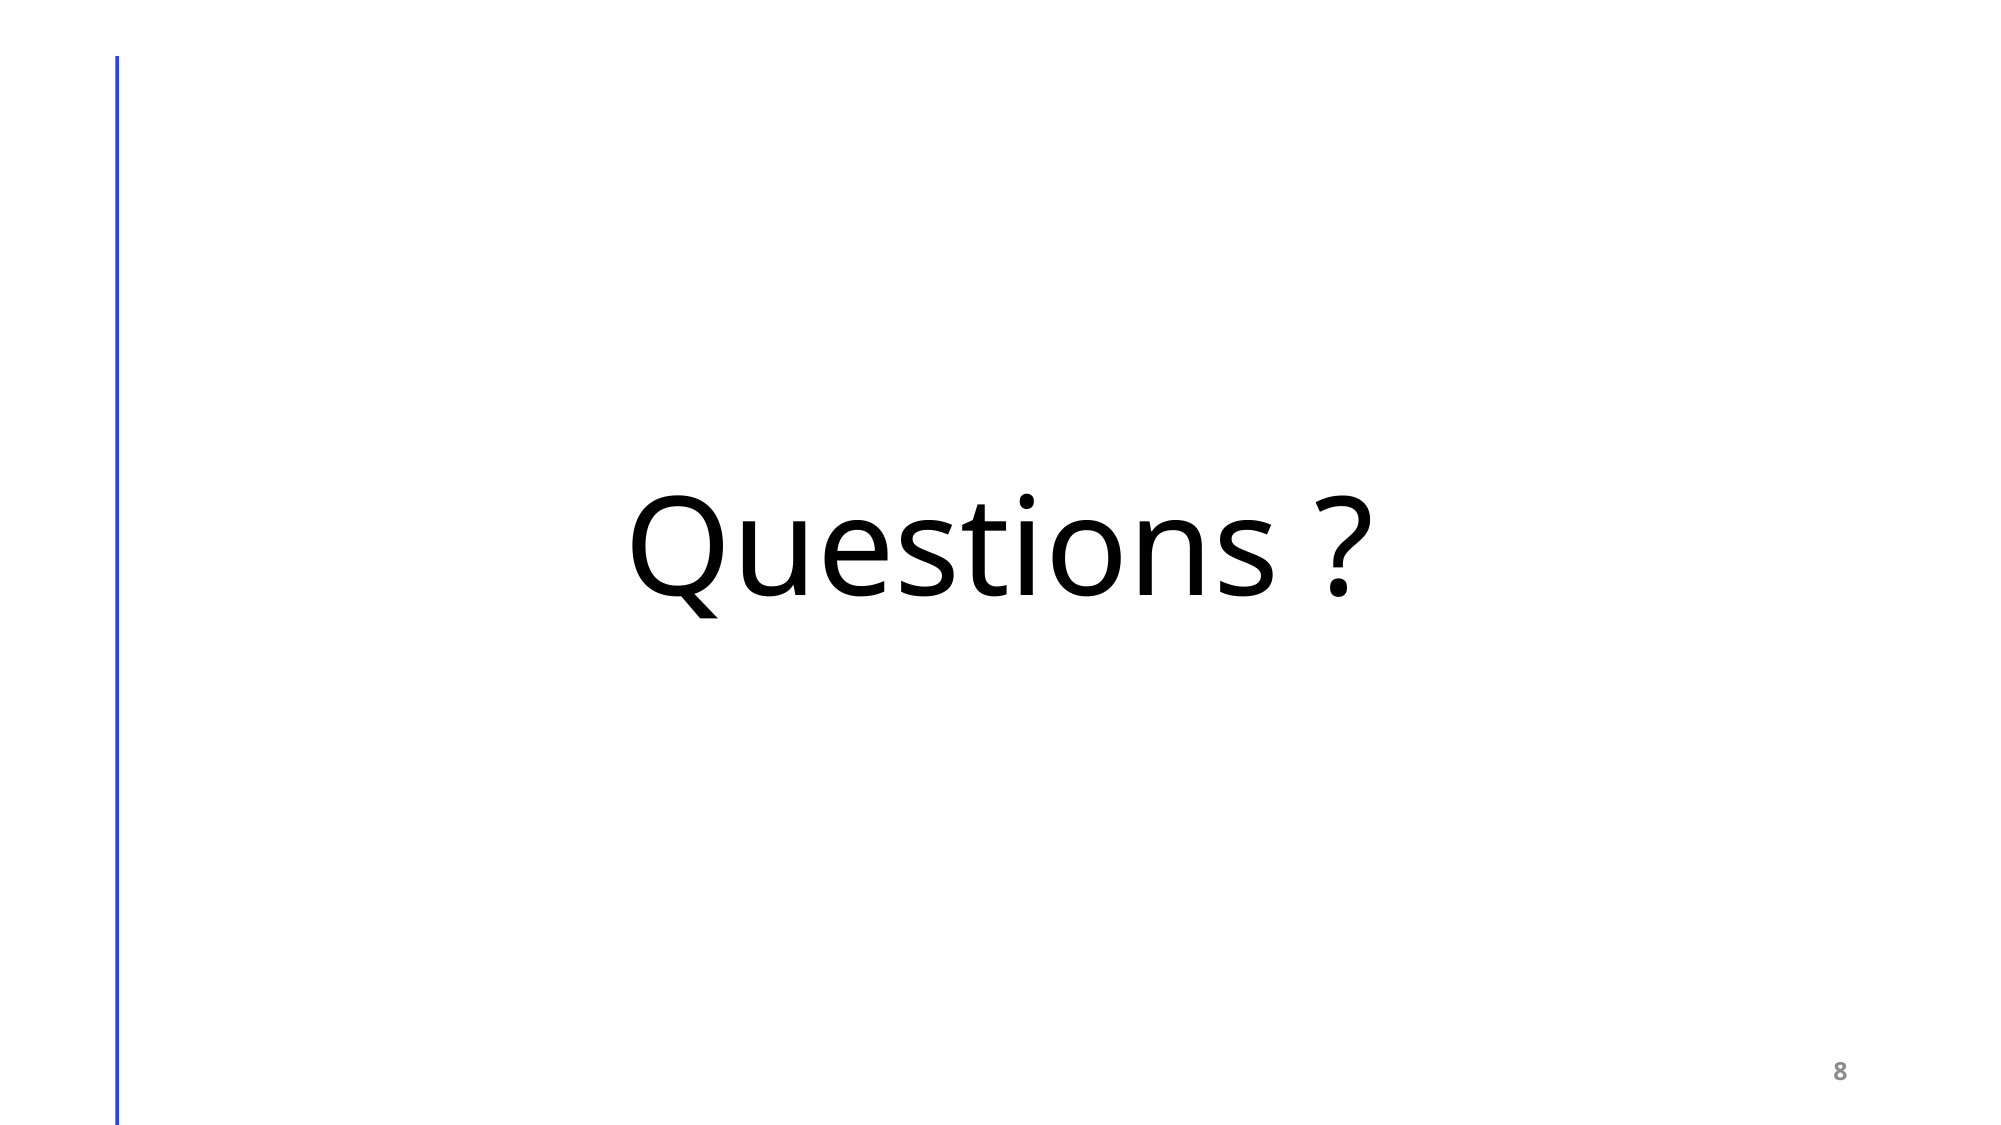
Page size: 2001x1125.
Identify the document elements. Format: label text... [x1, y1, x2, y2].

title Questions ? [137, 59, 1863, 1043]
slide_number 8 [1412, 1042, 1863, 1103]
